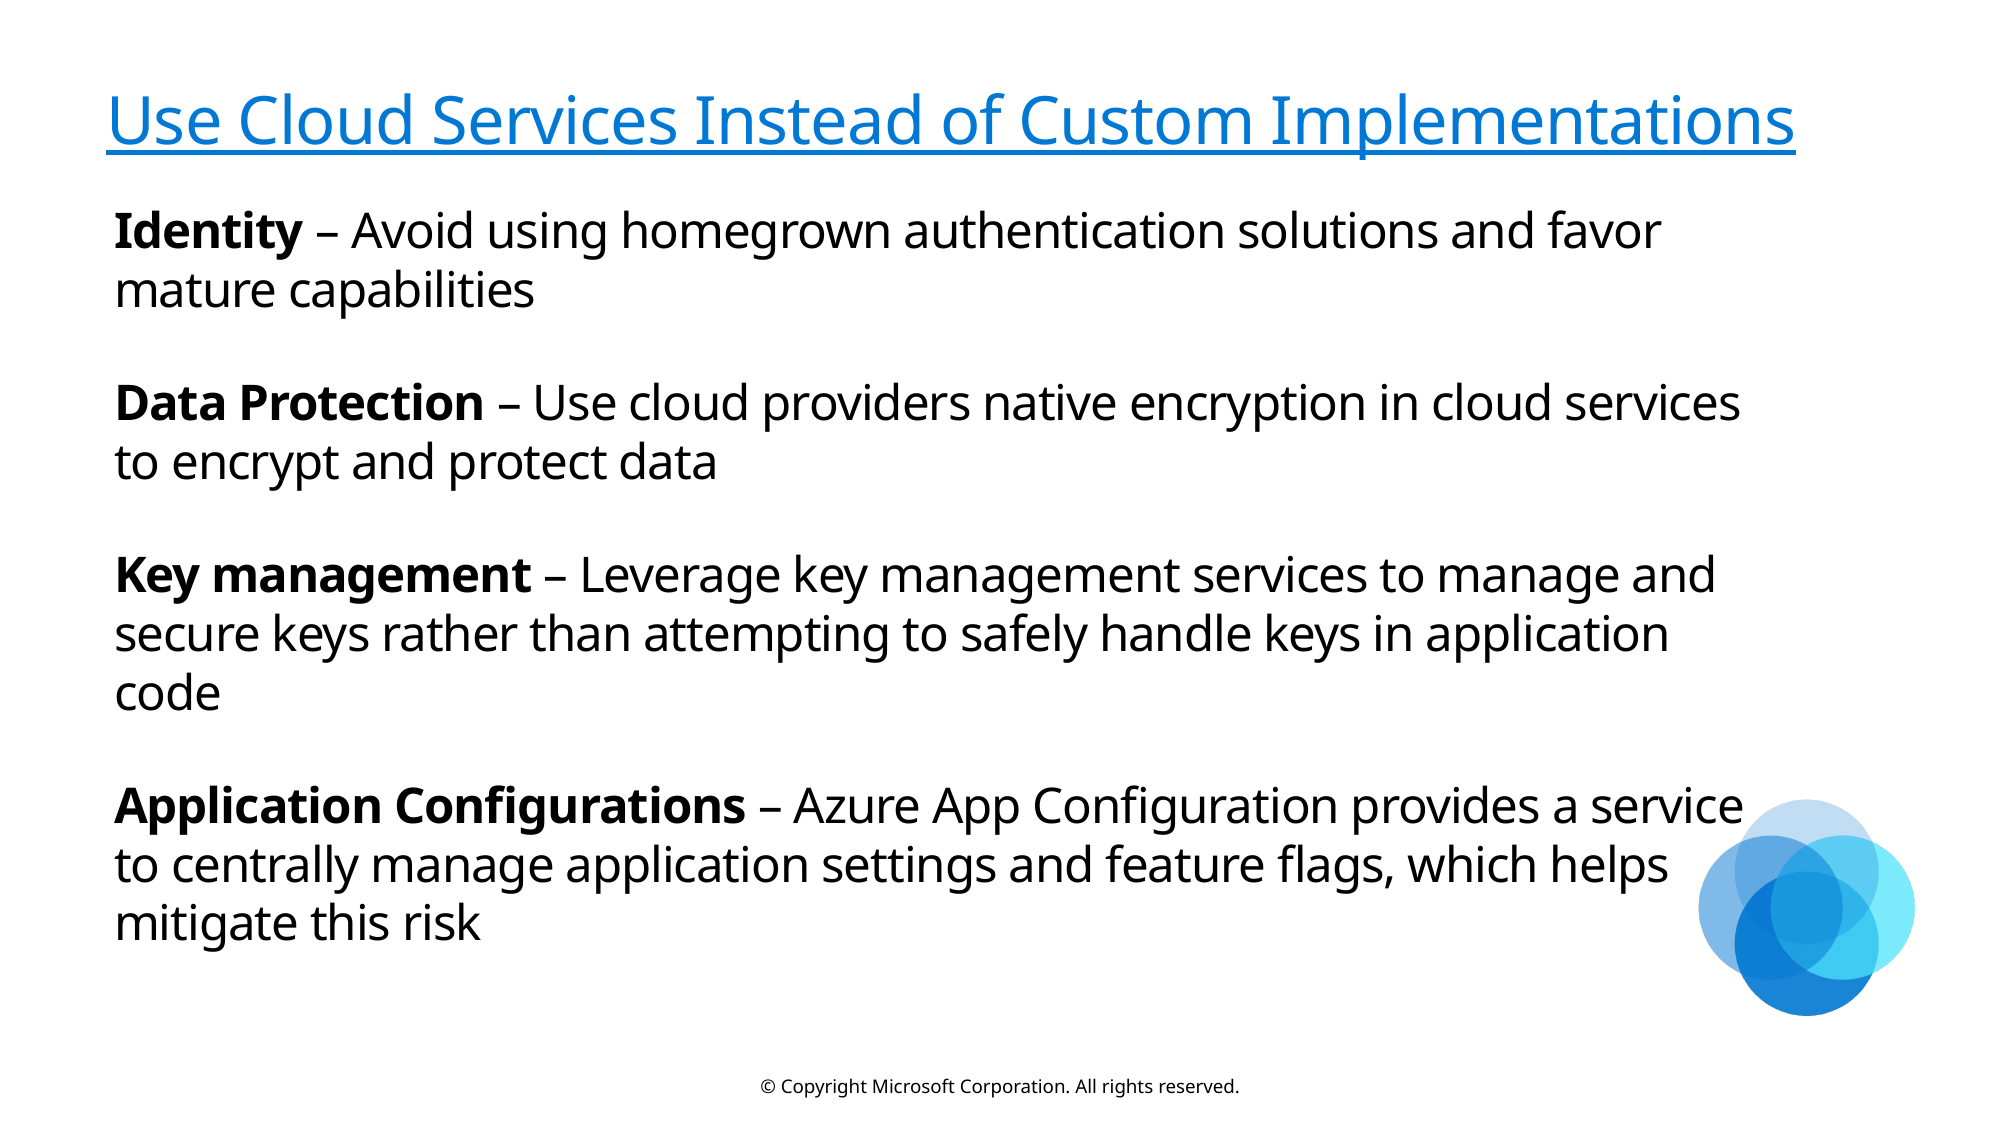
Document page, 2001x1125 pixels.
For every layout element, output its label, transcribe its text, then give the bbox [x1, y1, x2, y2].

list Identity – Avoid using homegrown authentication solutions and favor mature capabilities Data Protection – Use cloud providers native encryption in cloud services to encrypt and protect data Key management – Leverage key management services to manage and secure keys rather than attempting to safely handle keys in application code Application Configurations – Azure App Configuration provides a service to centrally manage application settings and feature flags, which helps mitigate this risk [99, 191, 1771, 952]
picture [1687, 788, 1927, 1027]
title Use Cloud Services Instead of Custom Implementations [106, 64, 1961, 131]
